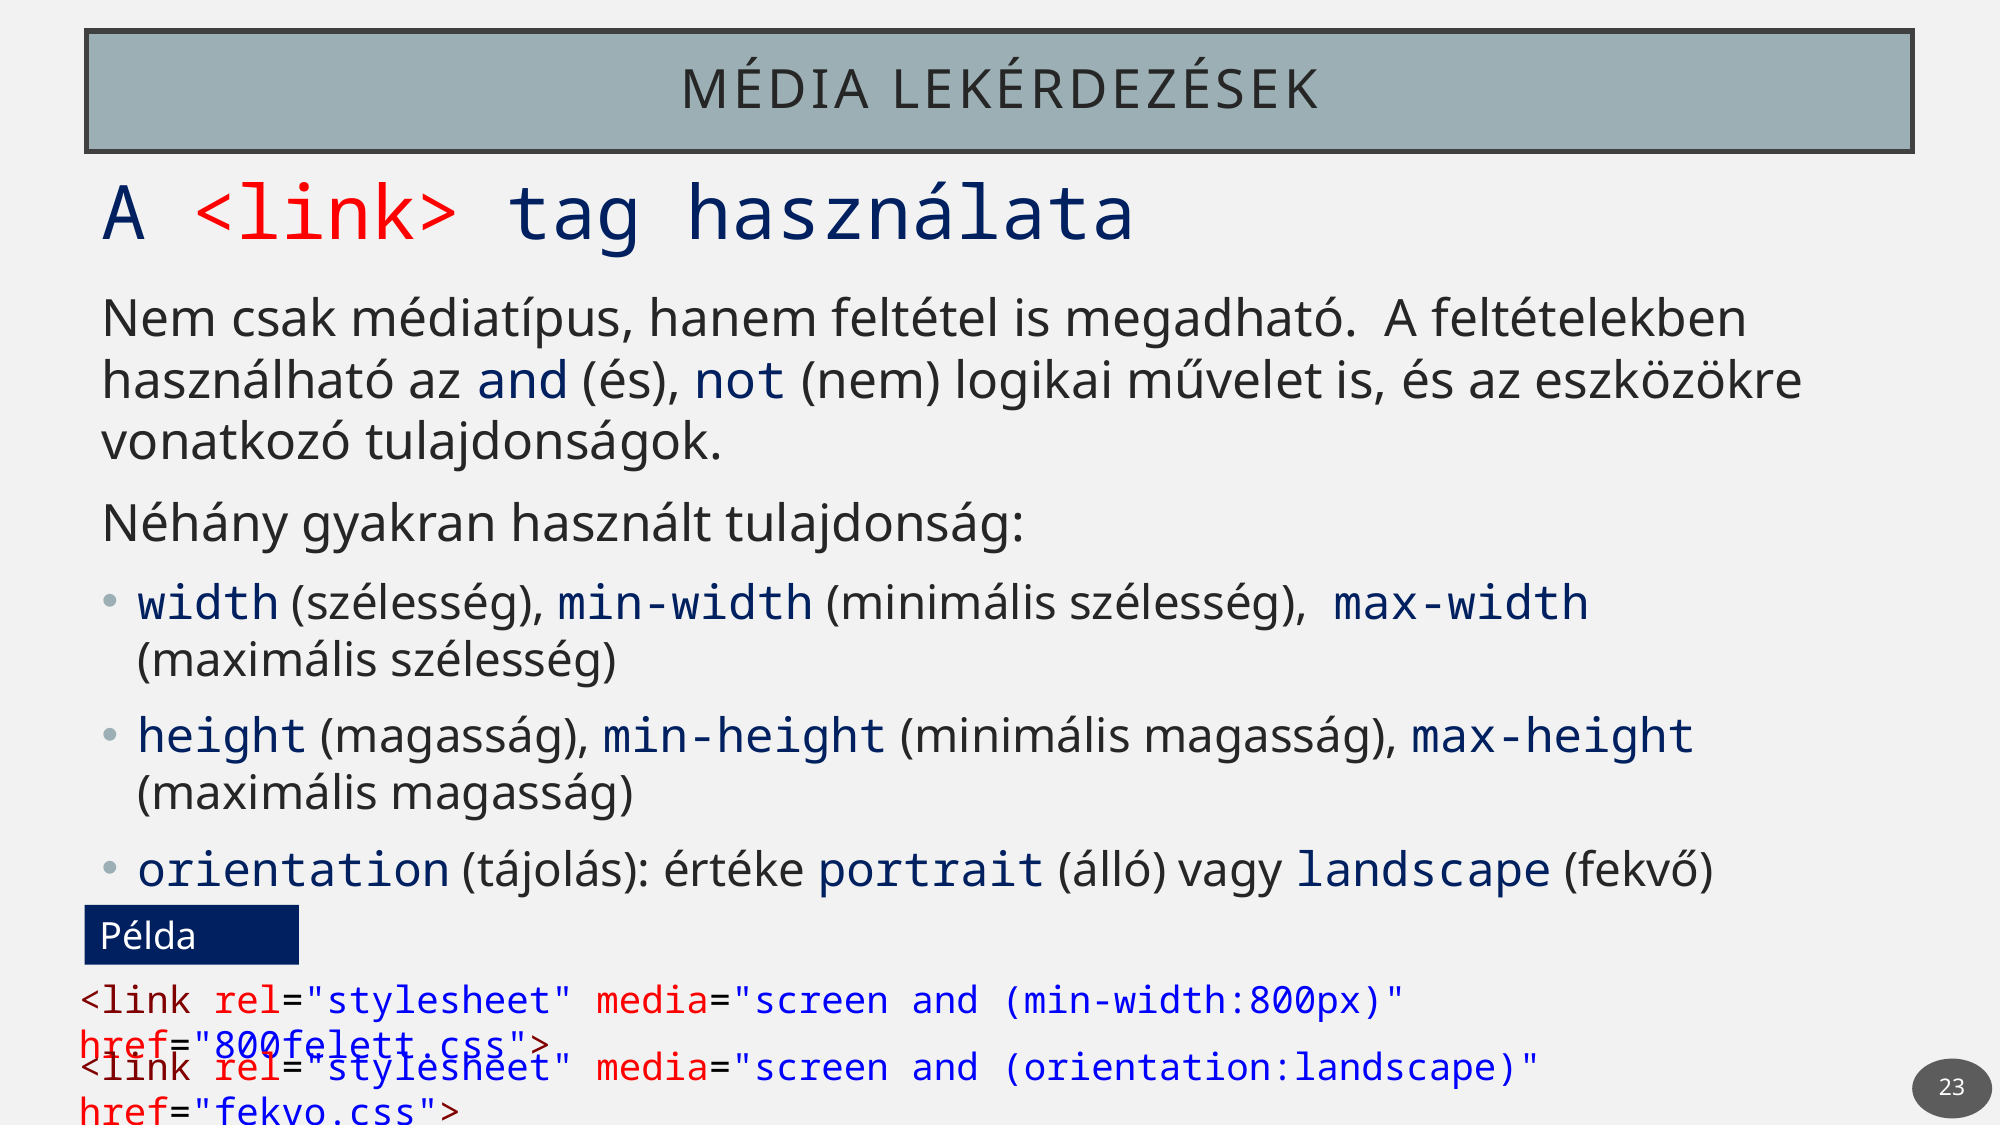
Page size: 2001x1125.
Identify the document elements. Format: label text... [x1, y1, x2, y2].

list Nem csak médiatípus, hanem feltétel is megadható. A feltételekben használható az and (és), not (nem) logikai művelet is, és az eszközökre vonatkozó tulajdonságok. Néhány gyakran használt tulajdonság: width (szélesség), min-width (minimális szélesség), max-width (maximális szélesség) height (magasság), min-height (minimális magasság), max-height (maximális magasság) orientation (tájolás): értéke portrait (álló) vagy landscape (fekvő) [86, 277, 1821, 906]
title Média lekérdezések [84, 28, 1915, 154]
text_box Példa [84, 904, 299, 965]
slide_number 23 [1912, 1058, 1993, 1119]
list A <link> tag használata [86, 157, 1757, 264]
text_box <link rel="stylesheet" media="screen and (orientation:landscape)" href="fekvo.css"> [64, 1035, 1840, 1125]
text_box <link rel="stylesheet" media="screen and (min-width:800px)" href="800felett.css"> [64, 968, 1840, 1035]
